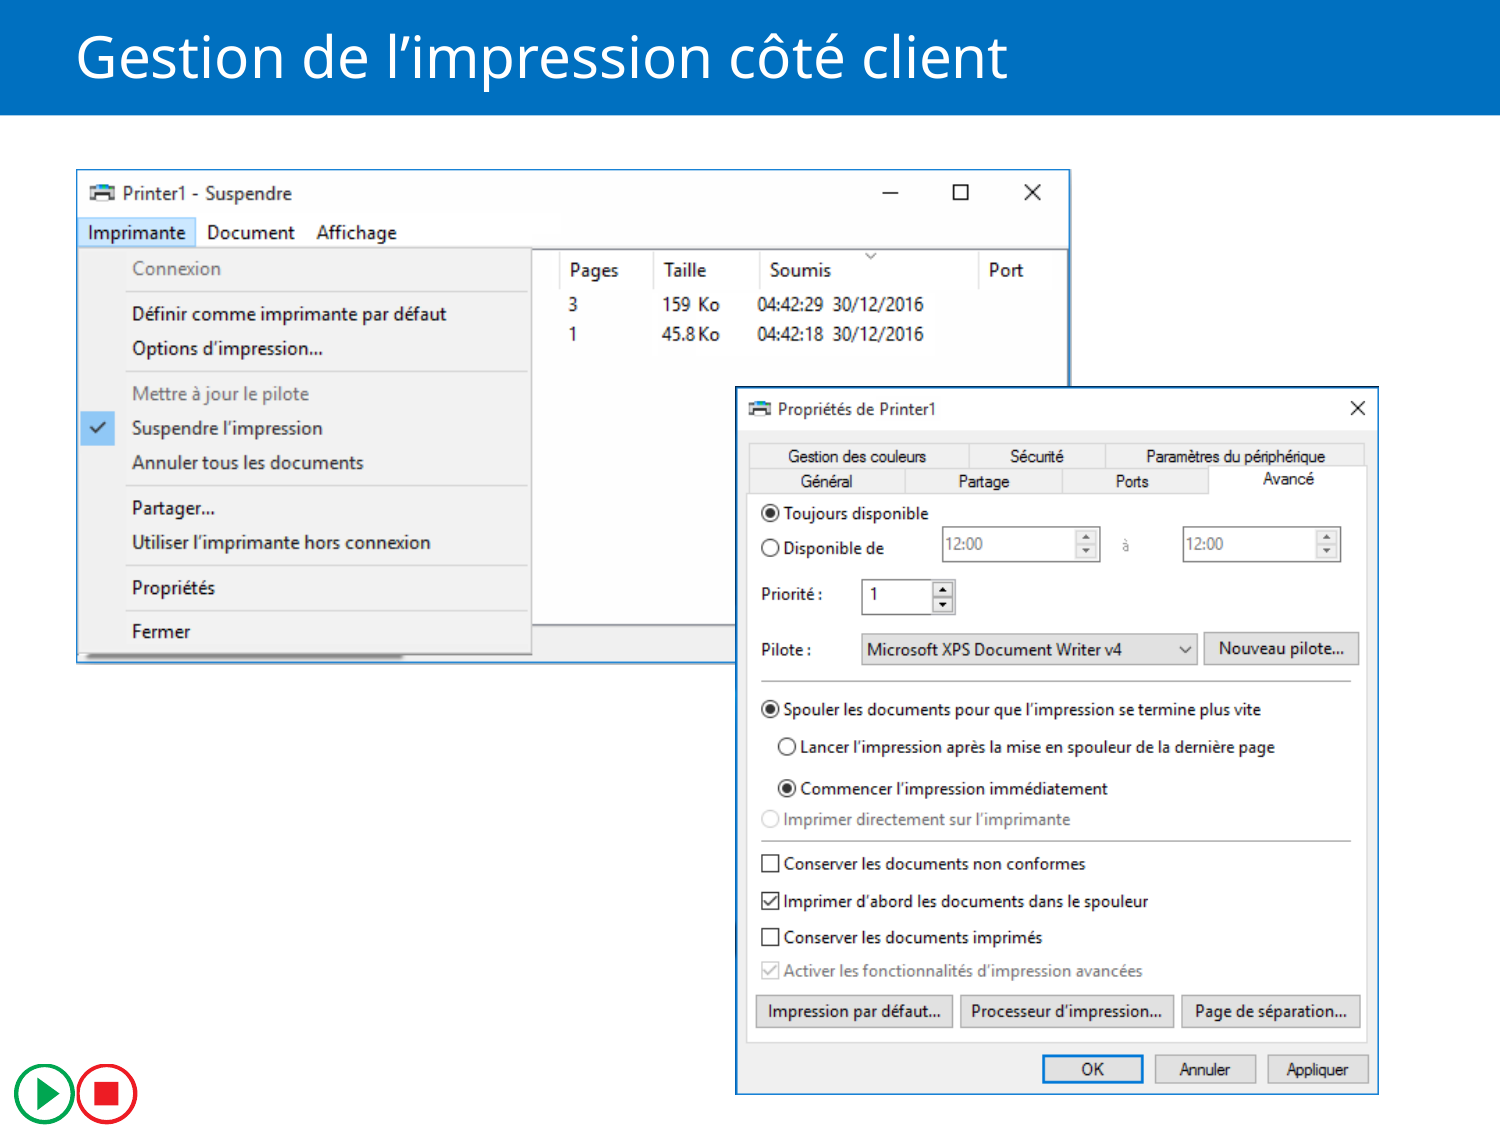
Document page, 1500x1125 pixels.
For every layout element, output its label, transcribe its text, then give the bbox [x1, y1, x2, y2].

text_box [13, 168, 1380, 1125]
title Gestion de l’impression côté client [75, 0, 1351, 122]
